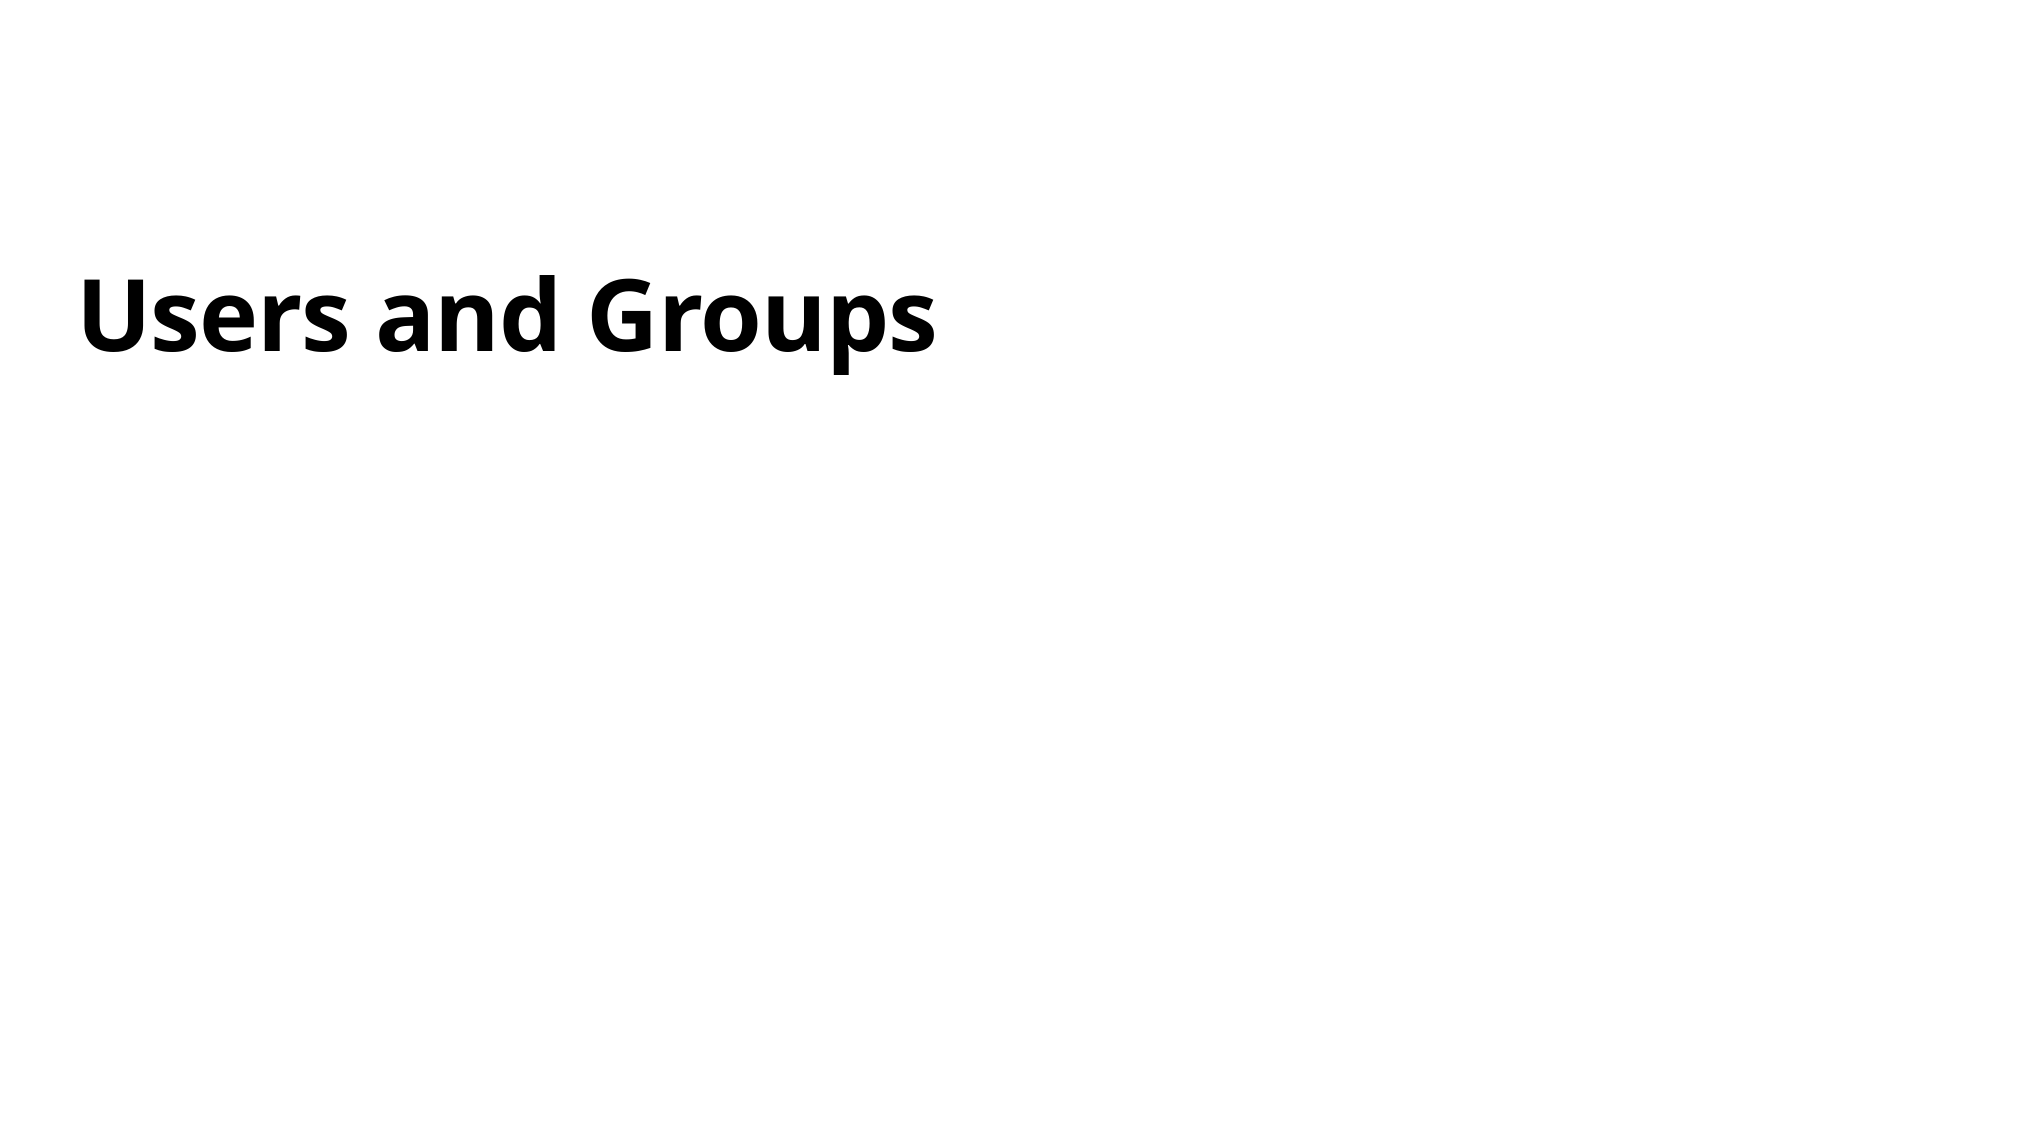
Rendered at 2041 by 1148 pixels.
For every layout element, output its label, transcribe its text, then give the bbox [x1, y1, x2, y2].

title Users and Groups [76, 157, 1324, 753]
